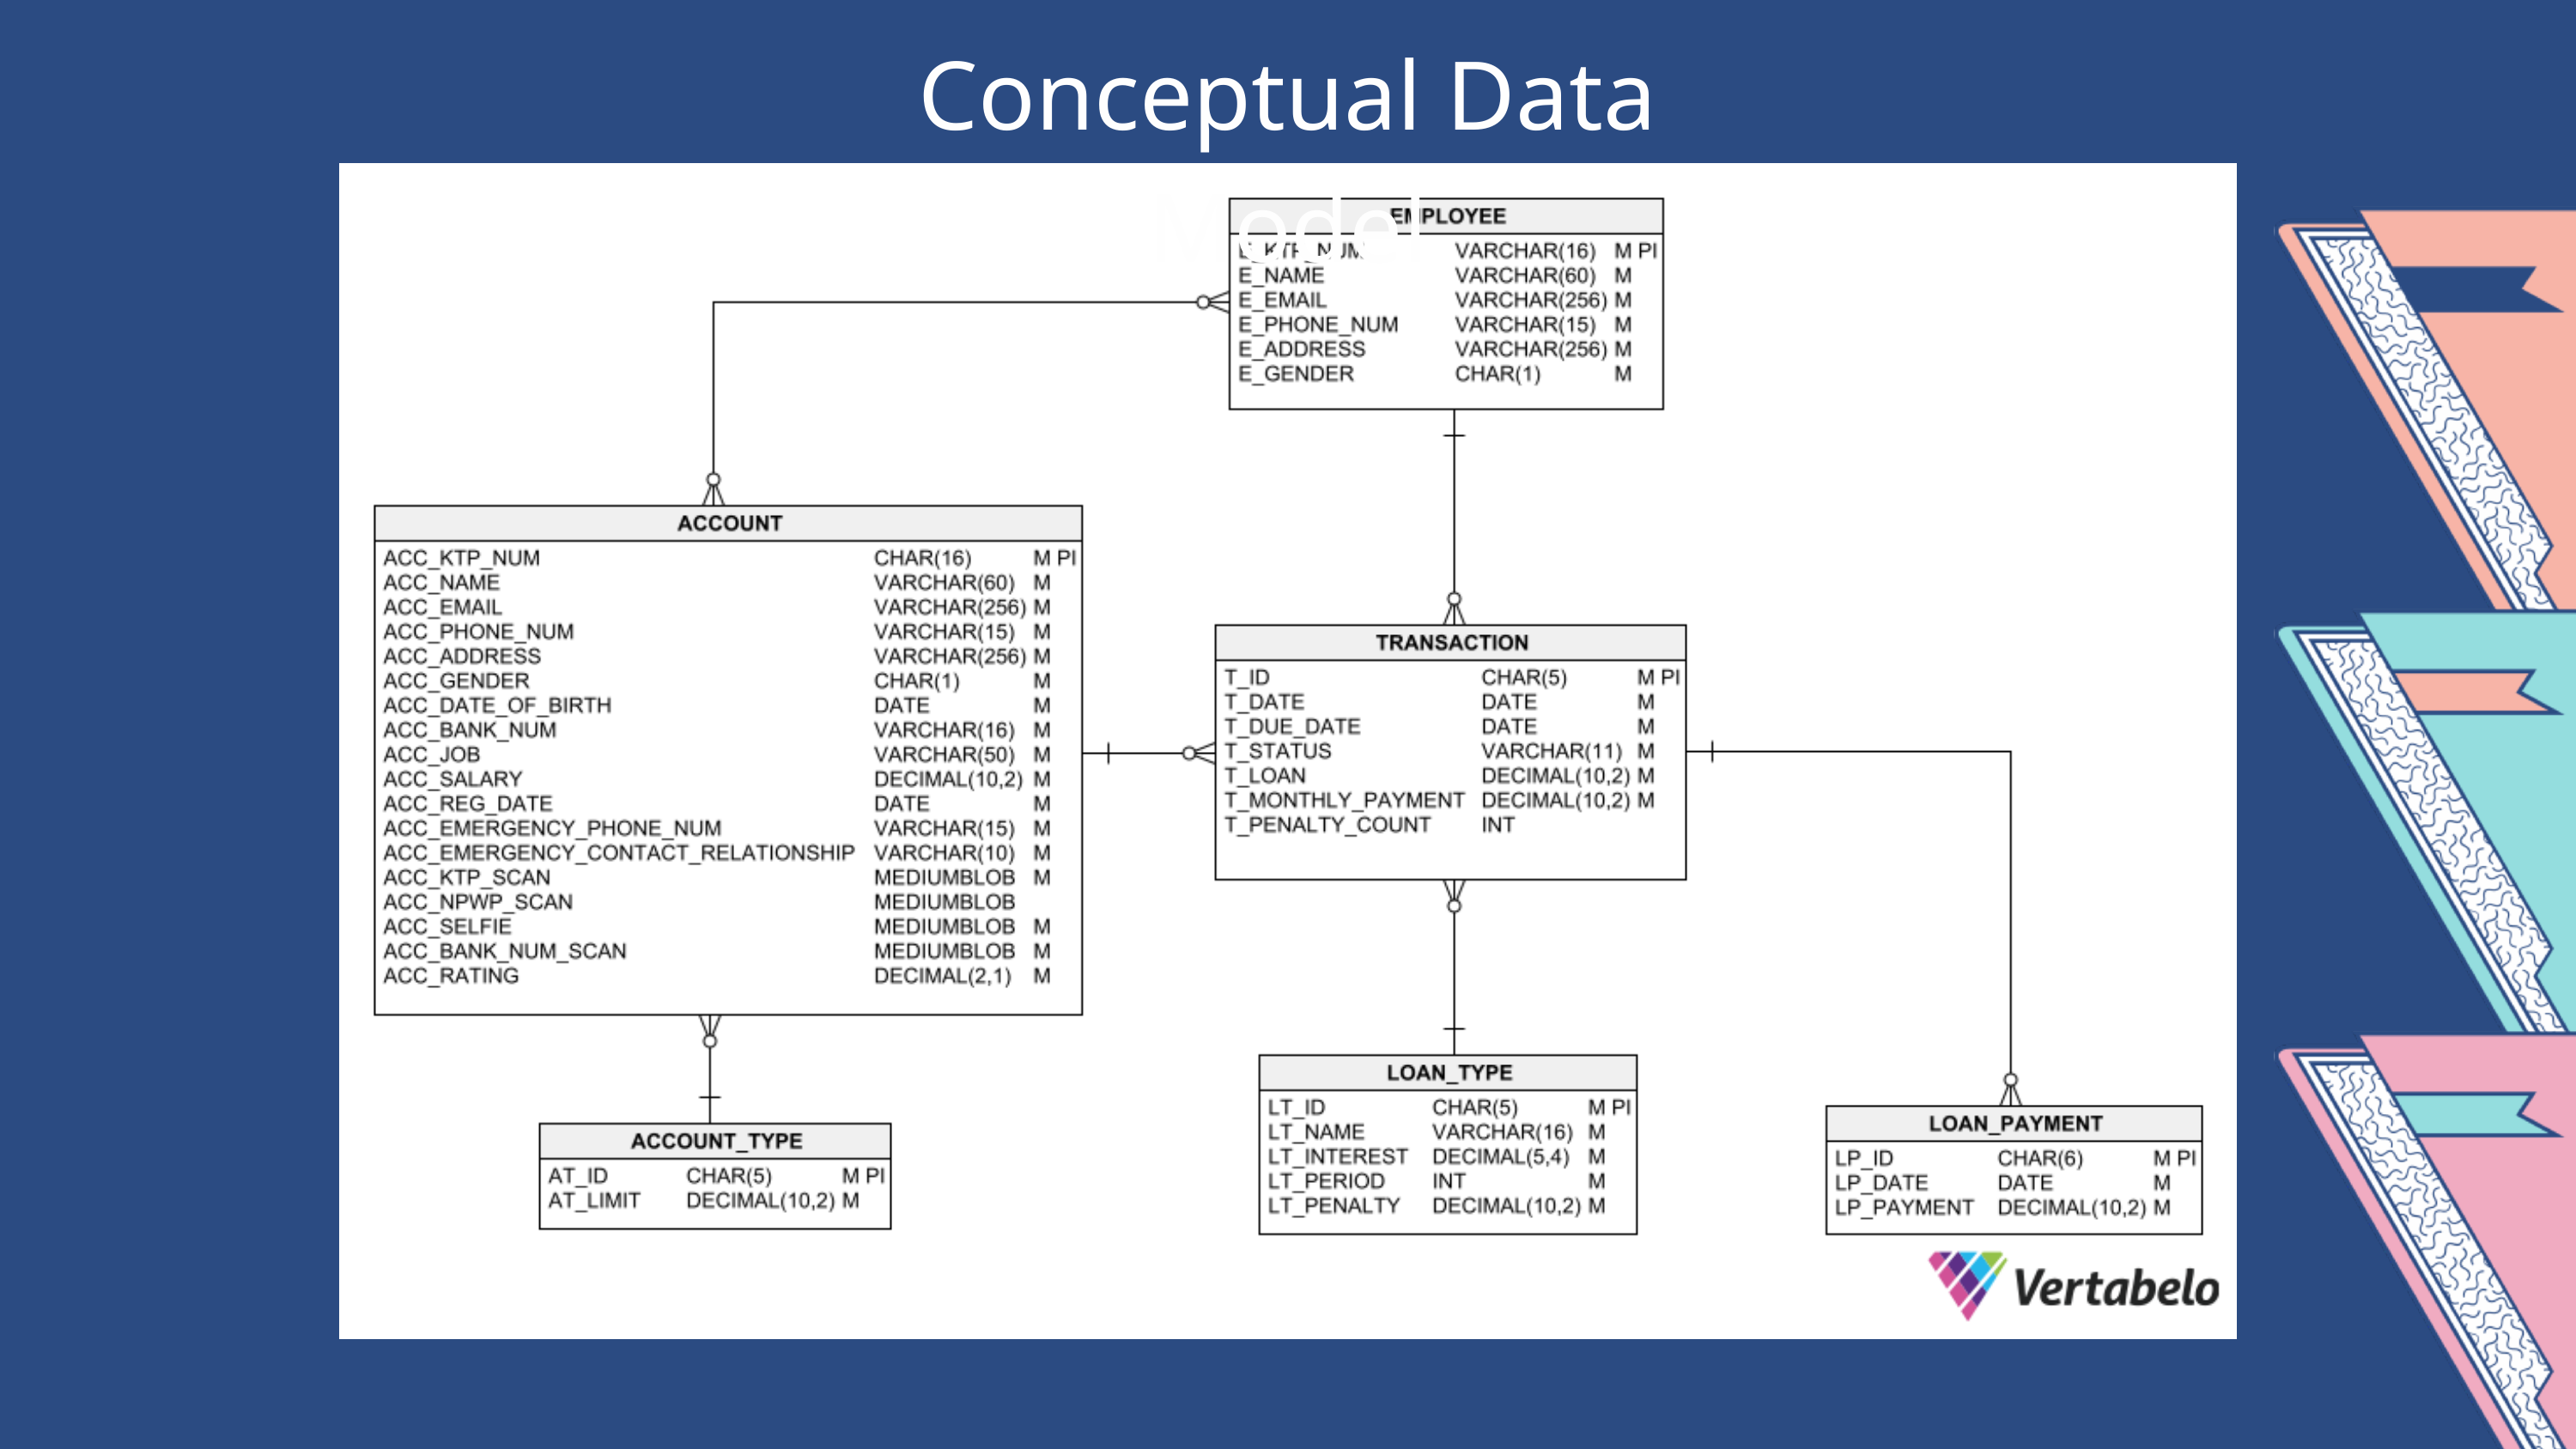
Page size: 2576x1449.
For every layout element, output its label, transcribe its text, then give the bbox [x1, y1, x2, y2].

text_box Conceptual Data Model [772, 15, 1803, 161]
picture [2275, 117, 2576, 1449]
picture [339, 163, 2237, 1339]
